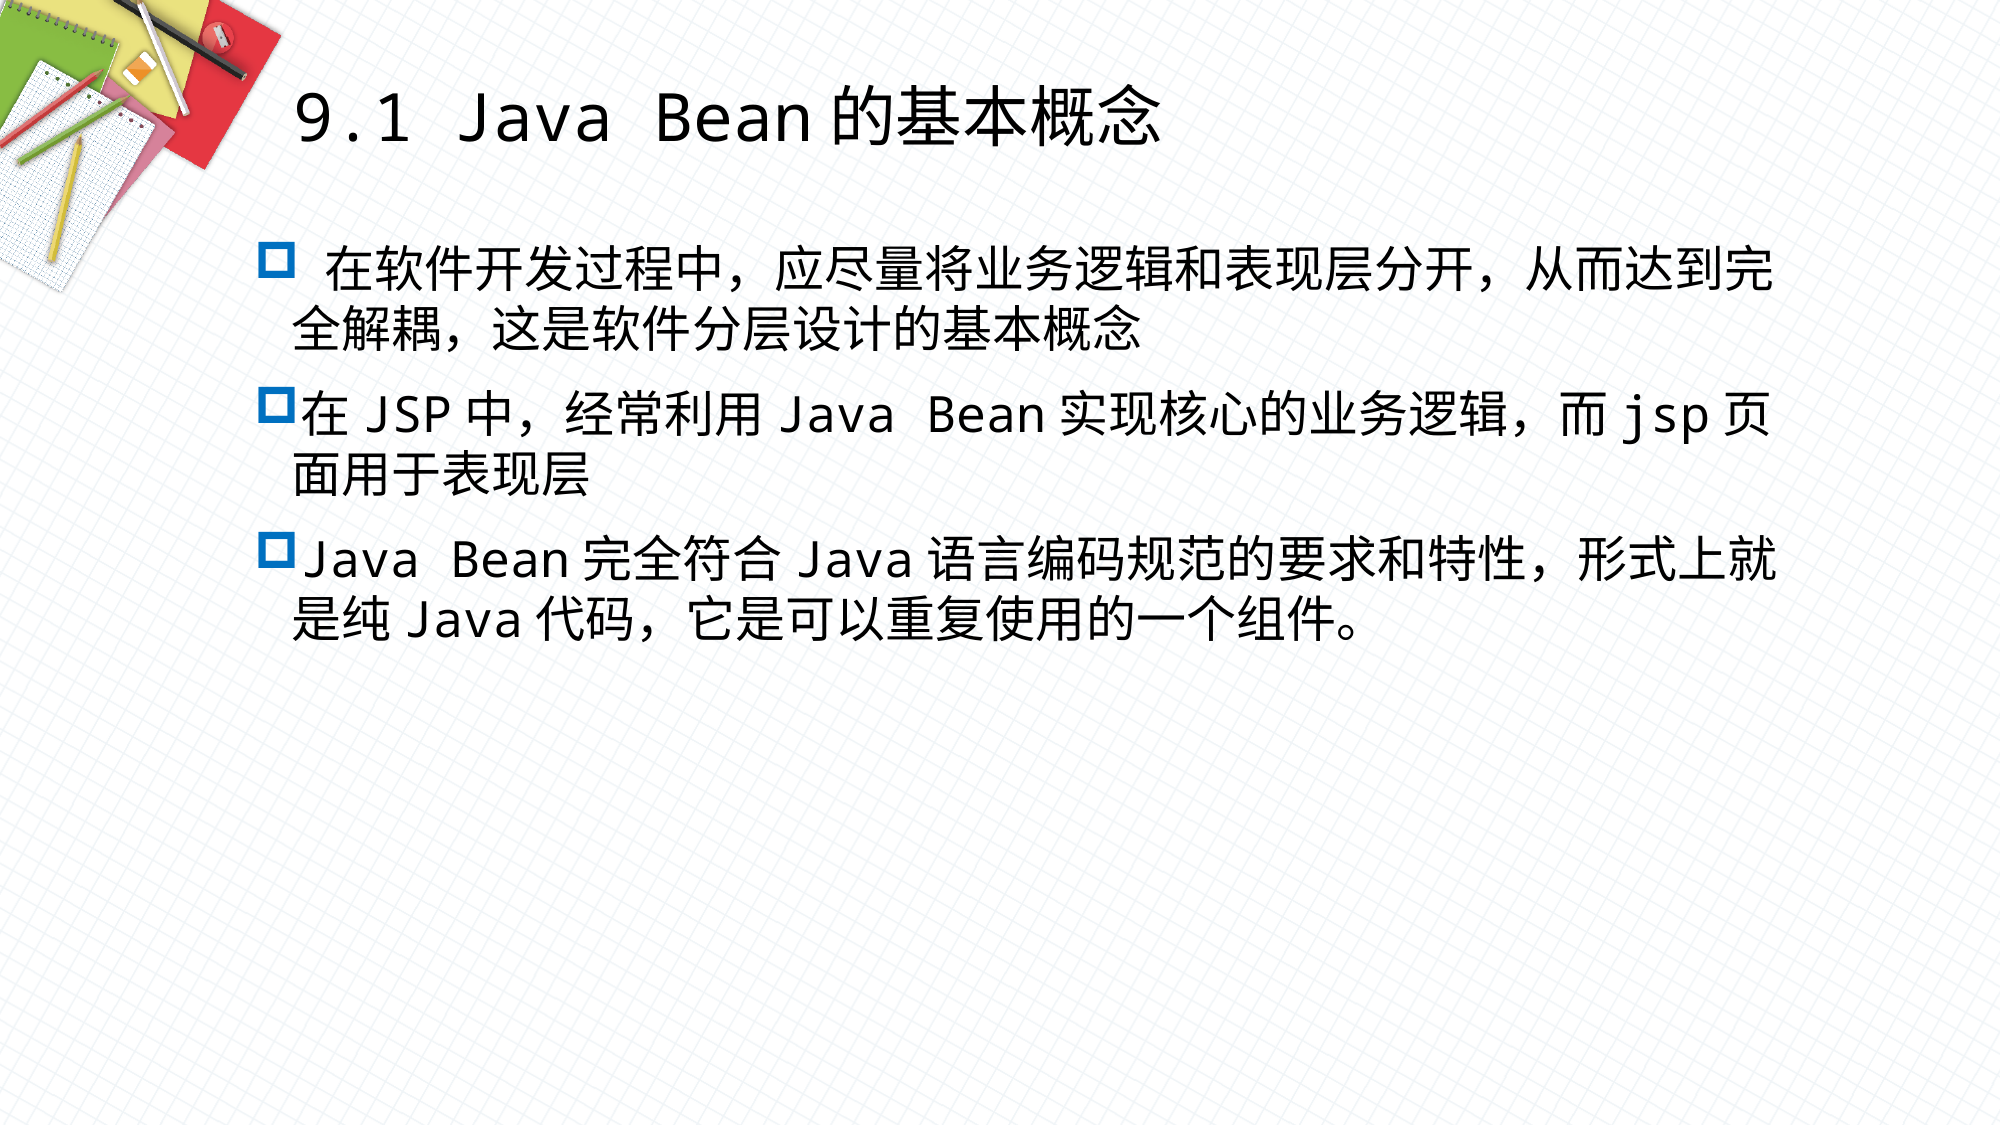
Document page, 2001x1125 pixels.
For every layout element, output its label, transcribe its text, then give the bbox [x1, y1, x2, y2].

picture [0, 0, 289, 298]
list 9.1 Java Bean的基本概念 [278, 76, 1767, 173]
list 在软件开发过程中，应尽量将业务逻辑和表现层分开，从而达到完全解耦，这是软件分层设计的基本概念 在JSP中，经常利用Java Bean实现核心的业务逻辑，而jsp页面用于表现层 Java Bean完全符合Java语言编码规范的要求和特性，形式上就是纯Java代码，它是可以重复使用的一个组件。 [239, 229, 1806, 897]
